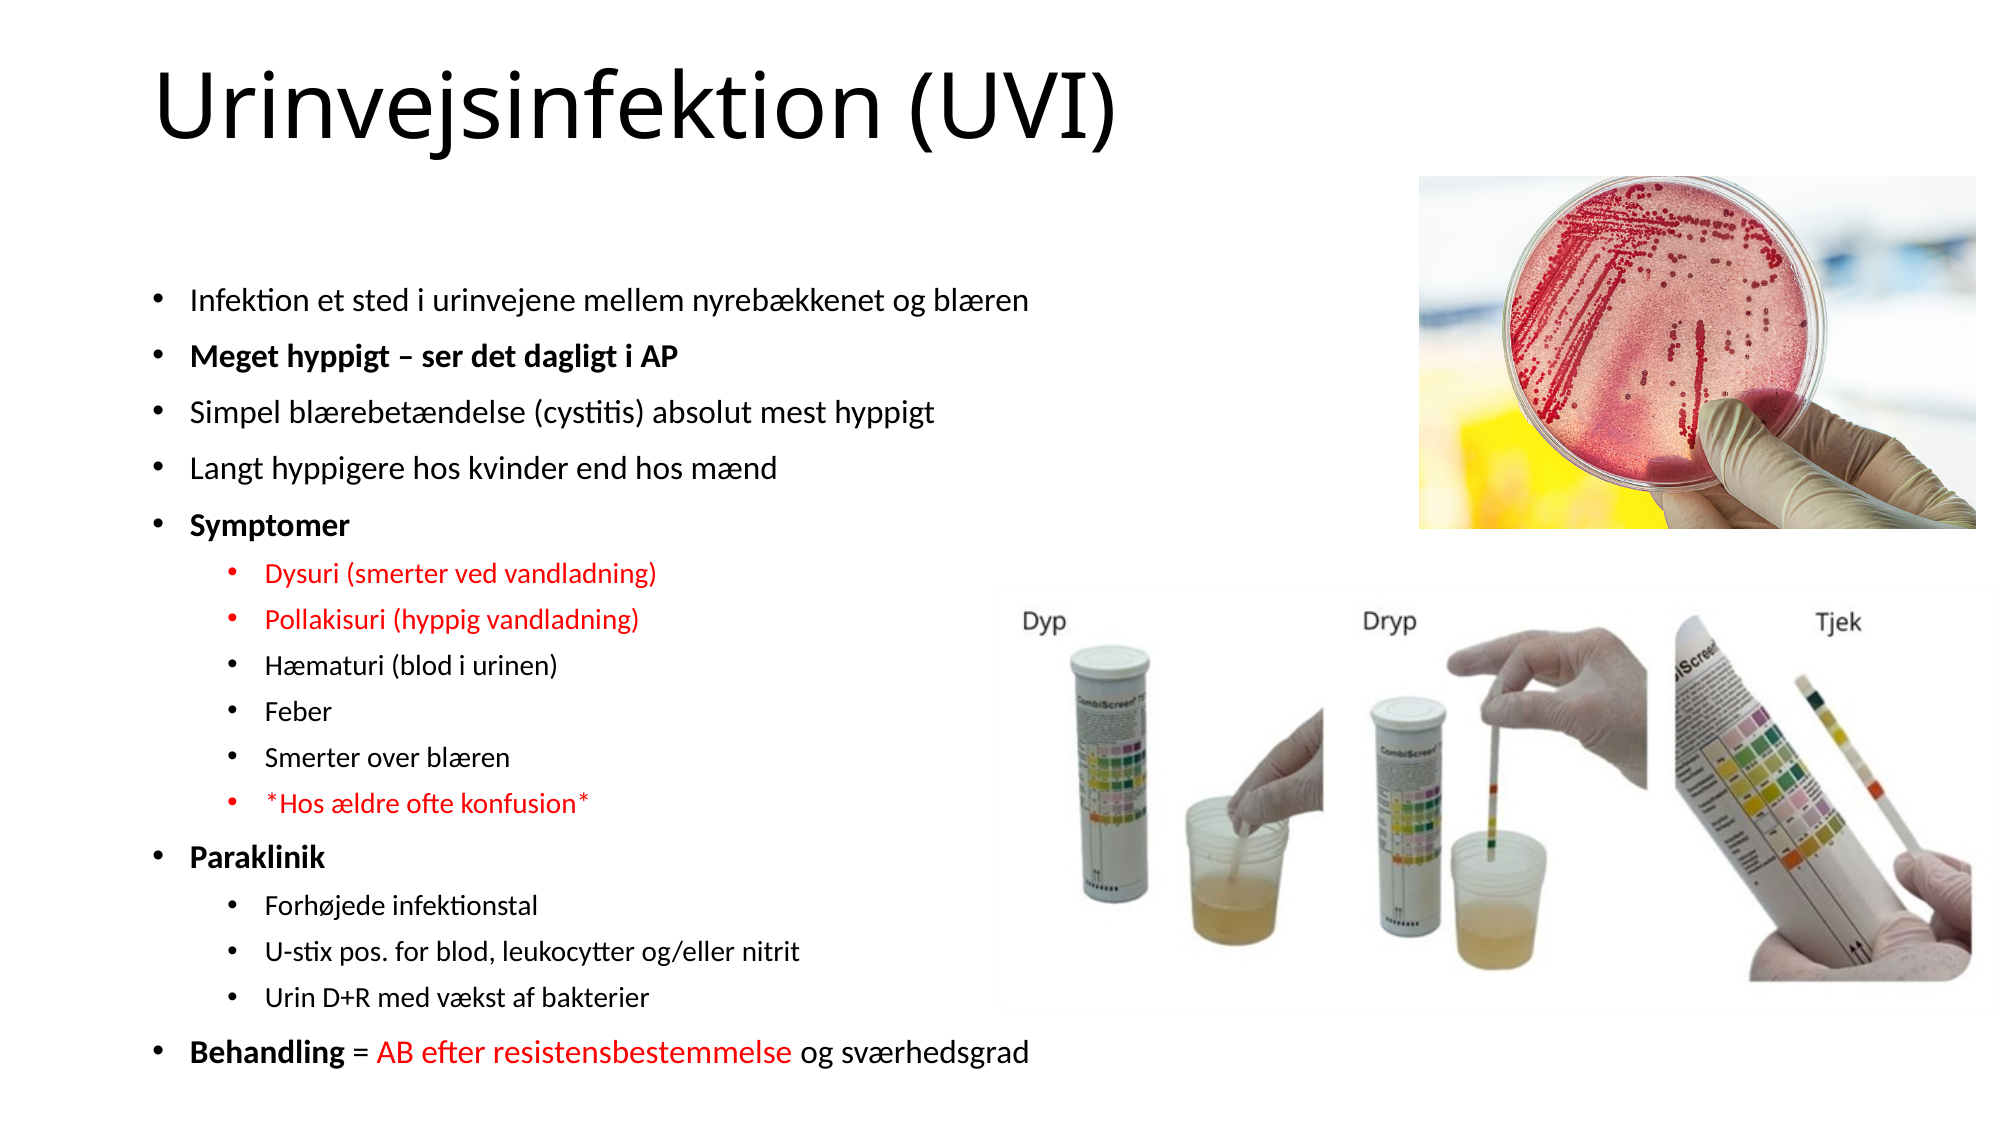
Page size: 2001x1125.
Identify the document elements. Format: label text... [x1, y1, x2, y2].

picture [999, 586, 2000, 1010]
list Infektion et sted i urinvejene mellem nyrebækkenet og blæren Meget hyppigt – ser det dagligt i AP Simpel blærebetændelse (cystitis) absolut mest hyppigt Langt hyppigere hos kvinder end hos mænd Symptomer Dysuri (smerter ved vandladning) Pollakisuri (hyppig vandladning) Hæmaturi (blod i urinen) Feber Smerter over blæren *Hos ældre ofte konfusion* Paraklinik Forhøjede infektionstal U-stix pos. for blod, leukocytter og/eller nitrit Urin D+R med vækst af bakterier Behandling = AB efter resistensbestemmelse og sværhedsgrad [137, 262, 1863, 1095]
title Urinvejsinfektion (UVI) [137, 0, 1863, 218]
picture [1419, 176, 1976, 529]
